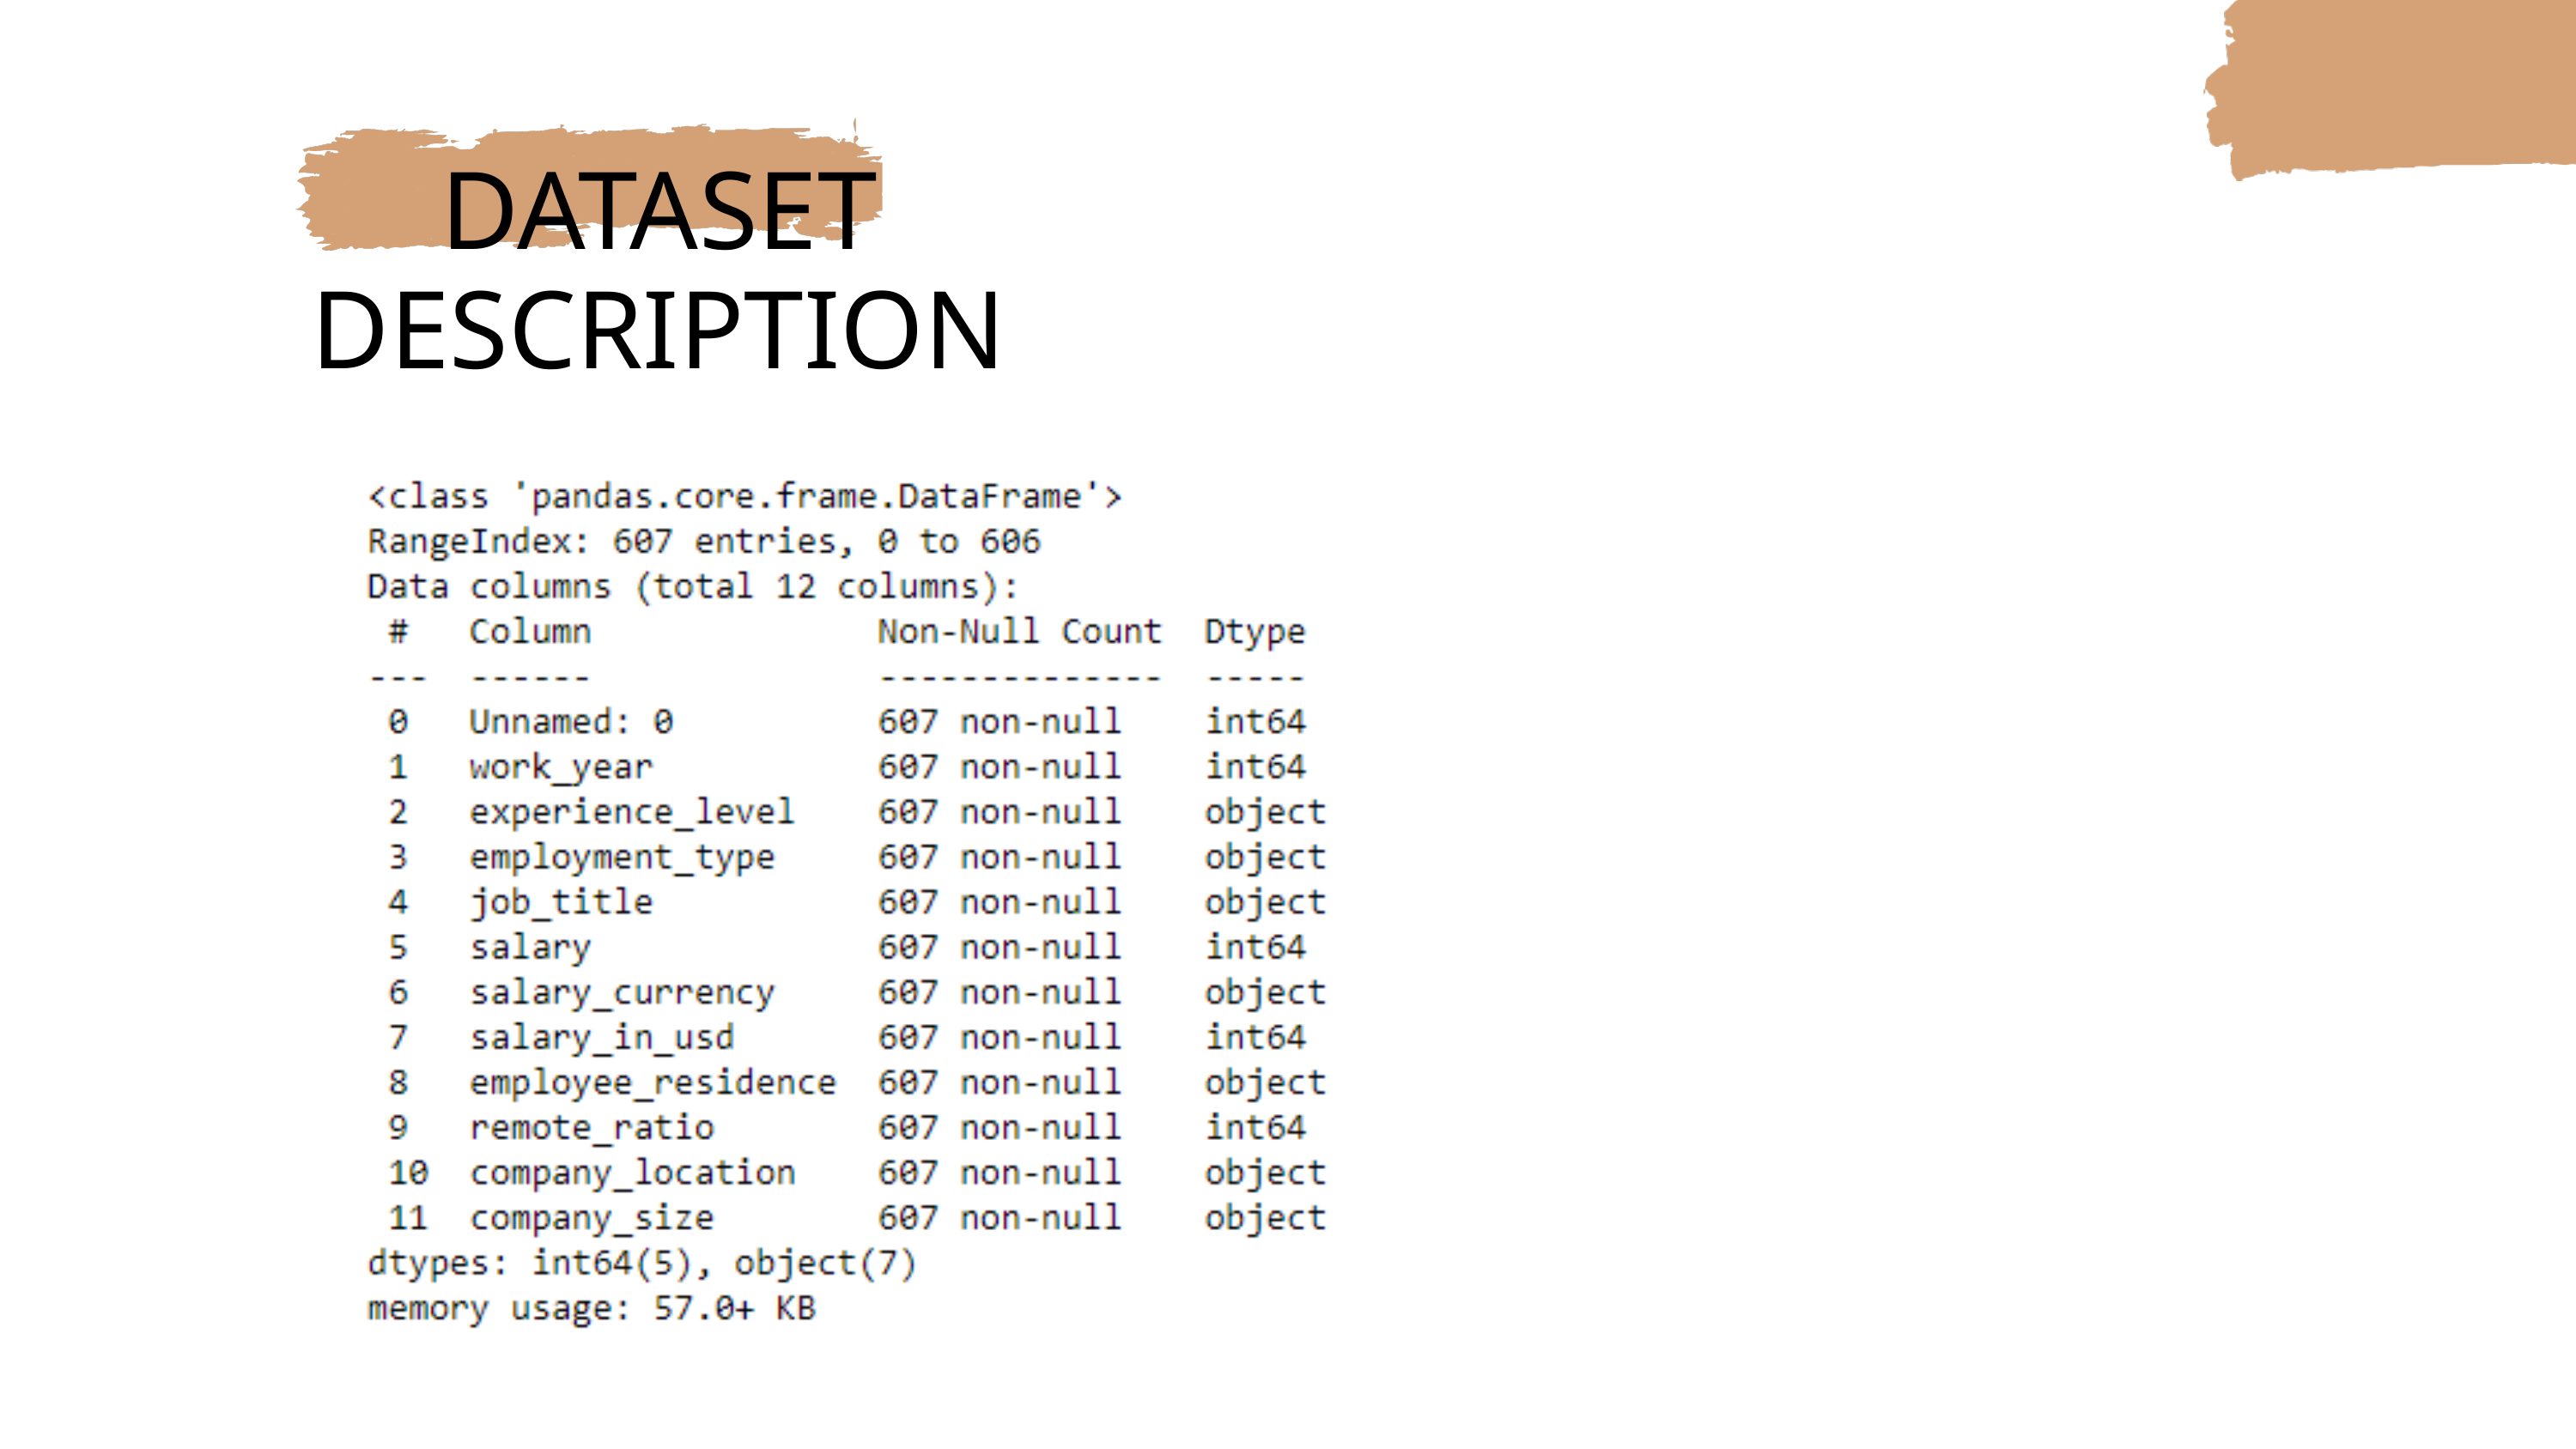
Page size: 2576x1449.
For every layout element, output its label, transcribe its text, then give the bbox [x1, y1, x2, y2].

text_box [295, 118, 883, 149]
text_box DATASET DESCRIPTION [115, 149, 1203, 391]
text_box [342, 464, 1453, 1347]
text_box [2203, 0, 2576, 181]
